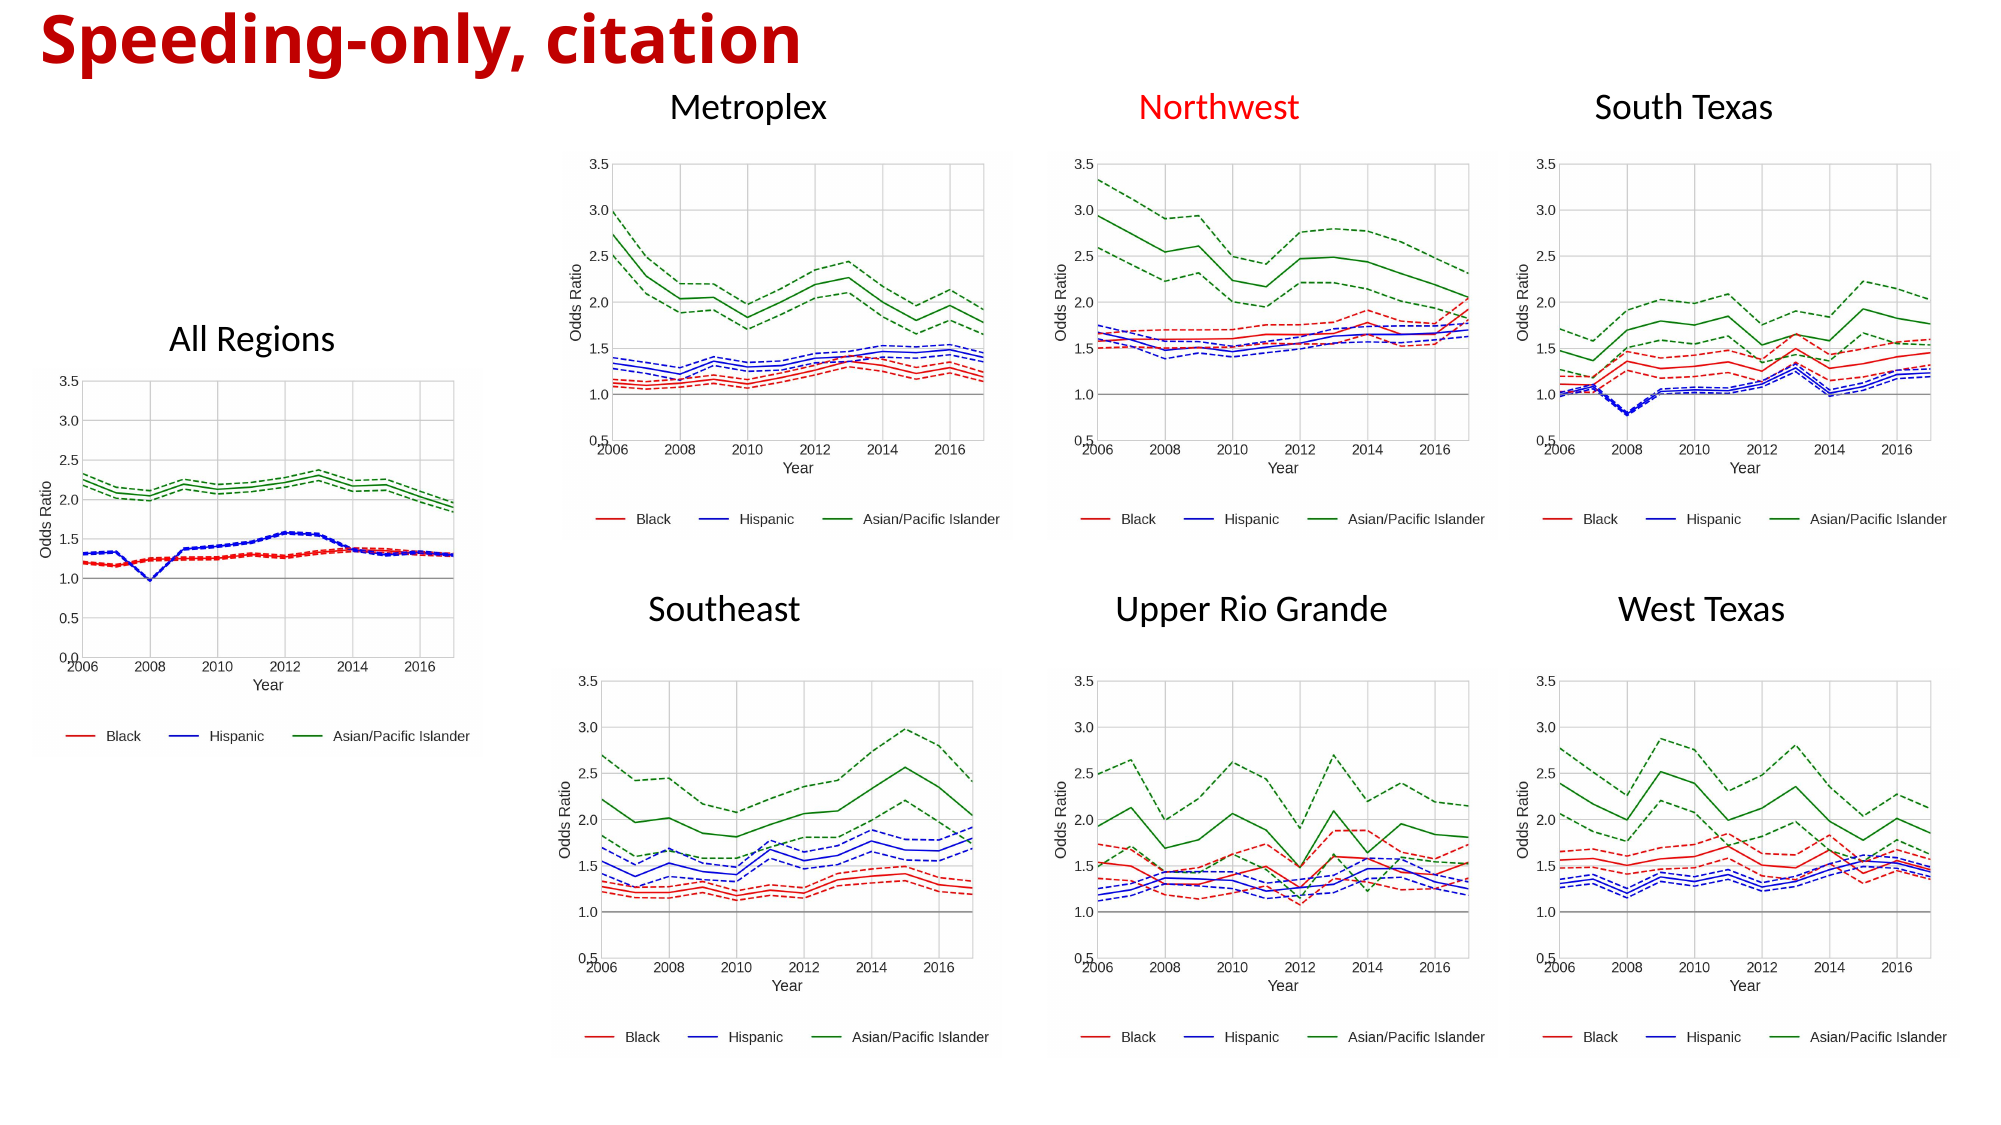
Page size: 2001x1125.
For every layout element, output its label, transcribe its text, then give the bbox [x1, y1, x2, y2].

picture [1047, 151, 1498, 540]
text_box All Regions [154, 306, 500, 367]
text_box Northwest [1123, 85, 1470, 135]
text_box Upper Rio Grande [1100, 575, 1446, 636]
text_box Speeding-only, citation [25, 0, 2000, 85]
picture [1509, 151, 1960, 540]
text_box Metroplex [654, 85, 1000, 135]
picture [1509, 668, 1960, 1058]
text_box Southeast [633, 575, 979, 636]
picture [1047, 668, 1498, 1058]
text_box West Texas [1603, 575, 1949, 636]
text_box South Texas [1579, 85, 1926, 135]
picture [32, 368, 483, 757]
picture [551, 668, 1002, 1058]
picture [562, 151, 1013, 540]
